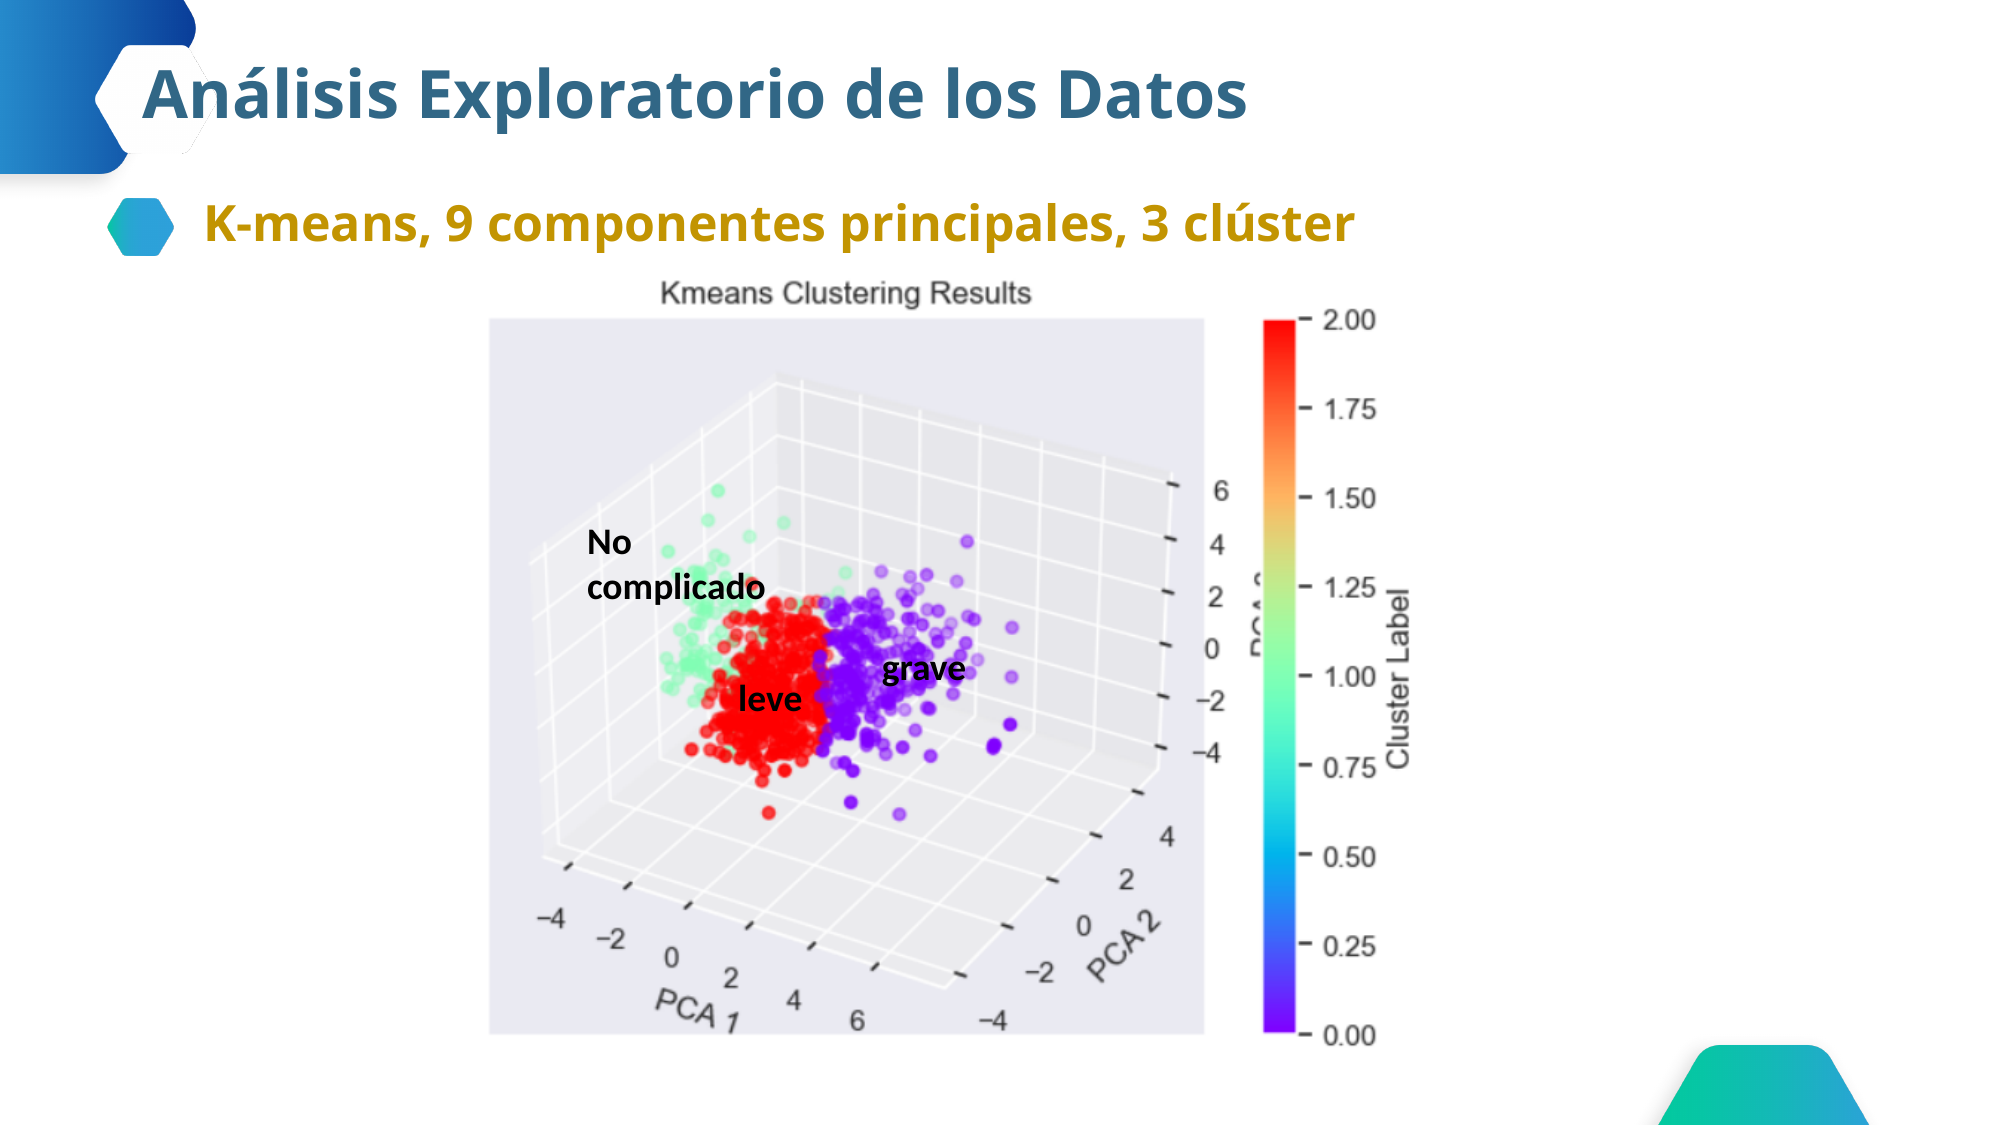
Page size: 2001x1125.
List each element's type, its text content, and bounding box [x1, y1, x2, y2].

text_box K-means, 9 componentes principales, 3 clúster [188, 183, 1844, 304]
text_box Análisis Exploratorio de los Datos [238, 44, 1319, 140]
picture [0, 0, 238, 256]
picture [477, 266, 1424, 1065]
picture [1581, 994, 1934, 1125]
